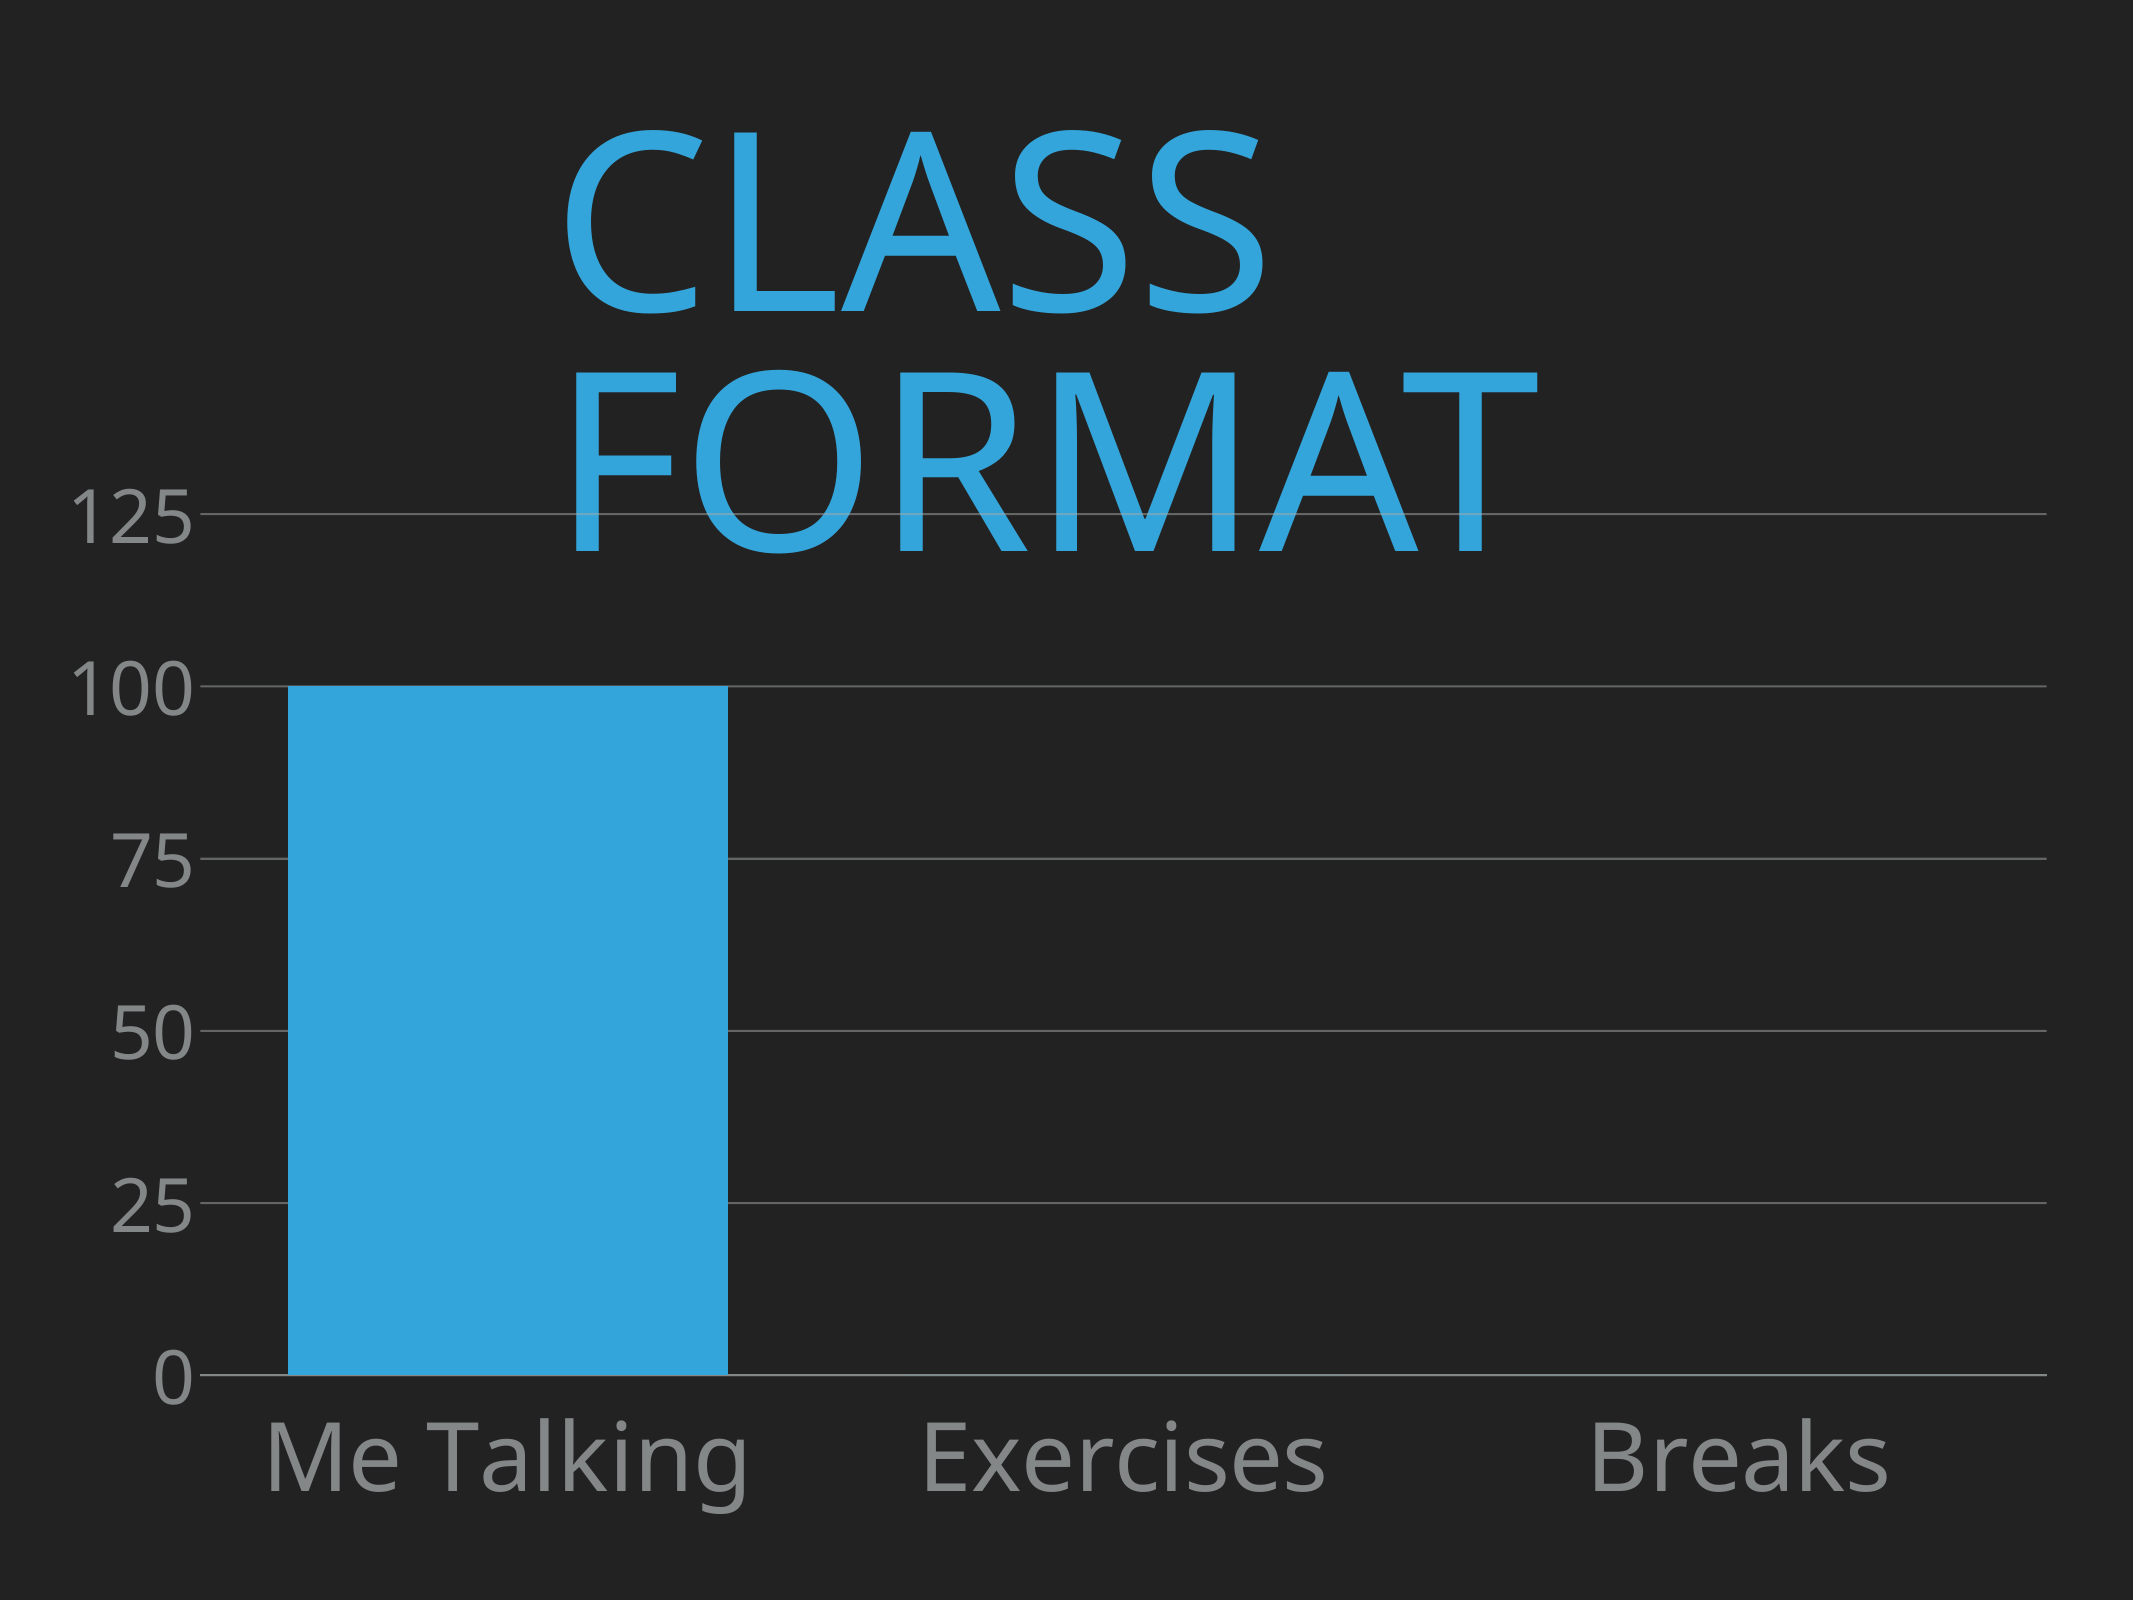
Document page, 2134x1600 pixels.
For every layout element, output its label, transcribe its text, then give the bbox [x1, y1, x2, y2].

chart [66, 418, 2057, 1530]
title Class format [543, 110, 1724, 418]
